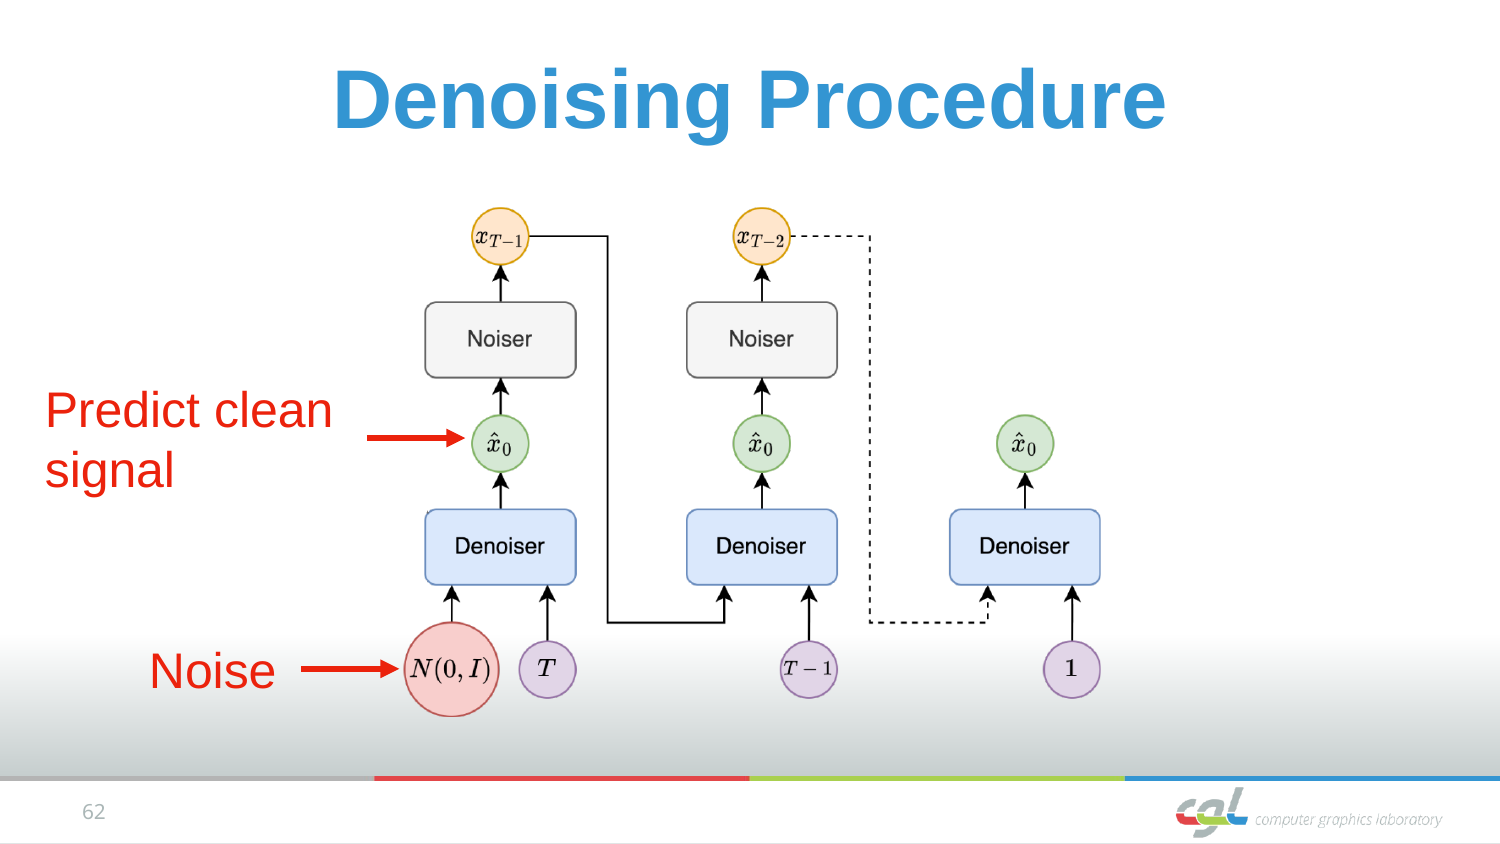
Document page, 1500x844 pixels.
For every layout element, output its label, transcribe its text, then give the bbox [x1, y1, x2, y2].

picture [0, 776, 1500, 844]
text_box Noise [133, 623, 301, 714]
slide_number ‹#› [52, 800, 136, 824]
title Denoising Procedure [52, 0, 1449, 116]
text_box Predict clean signal [29, 362, 371, 513]
picture [399, 199, 1101, 717]
